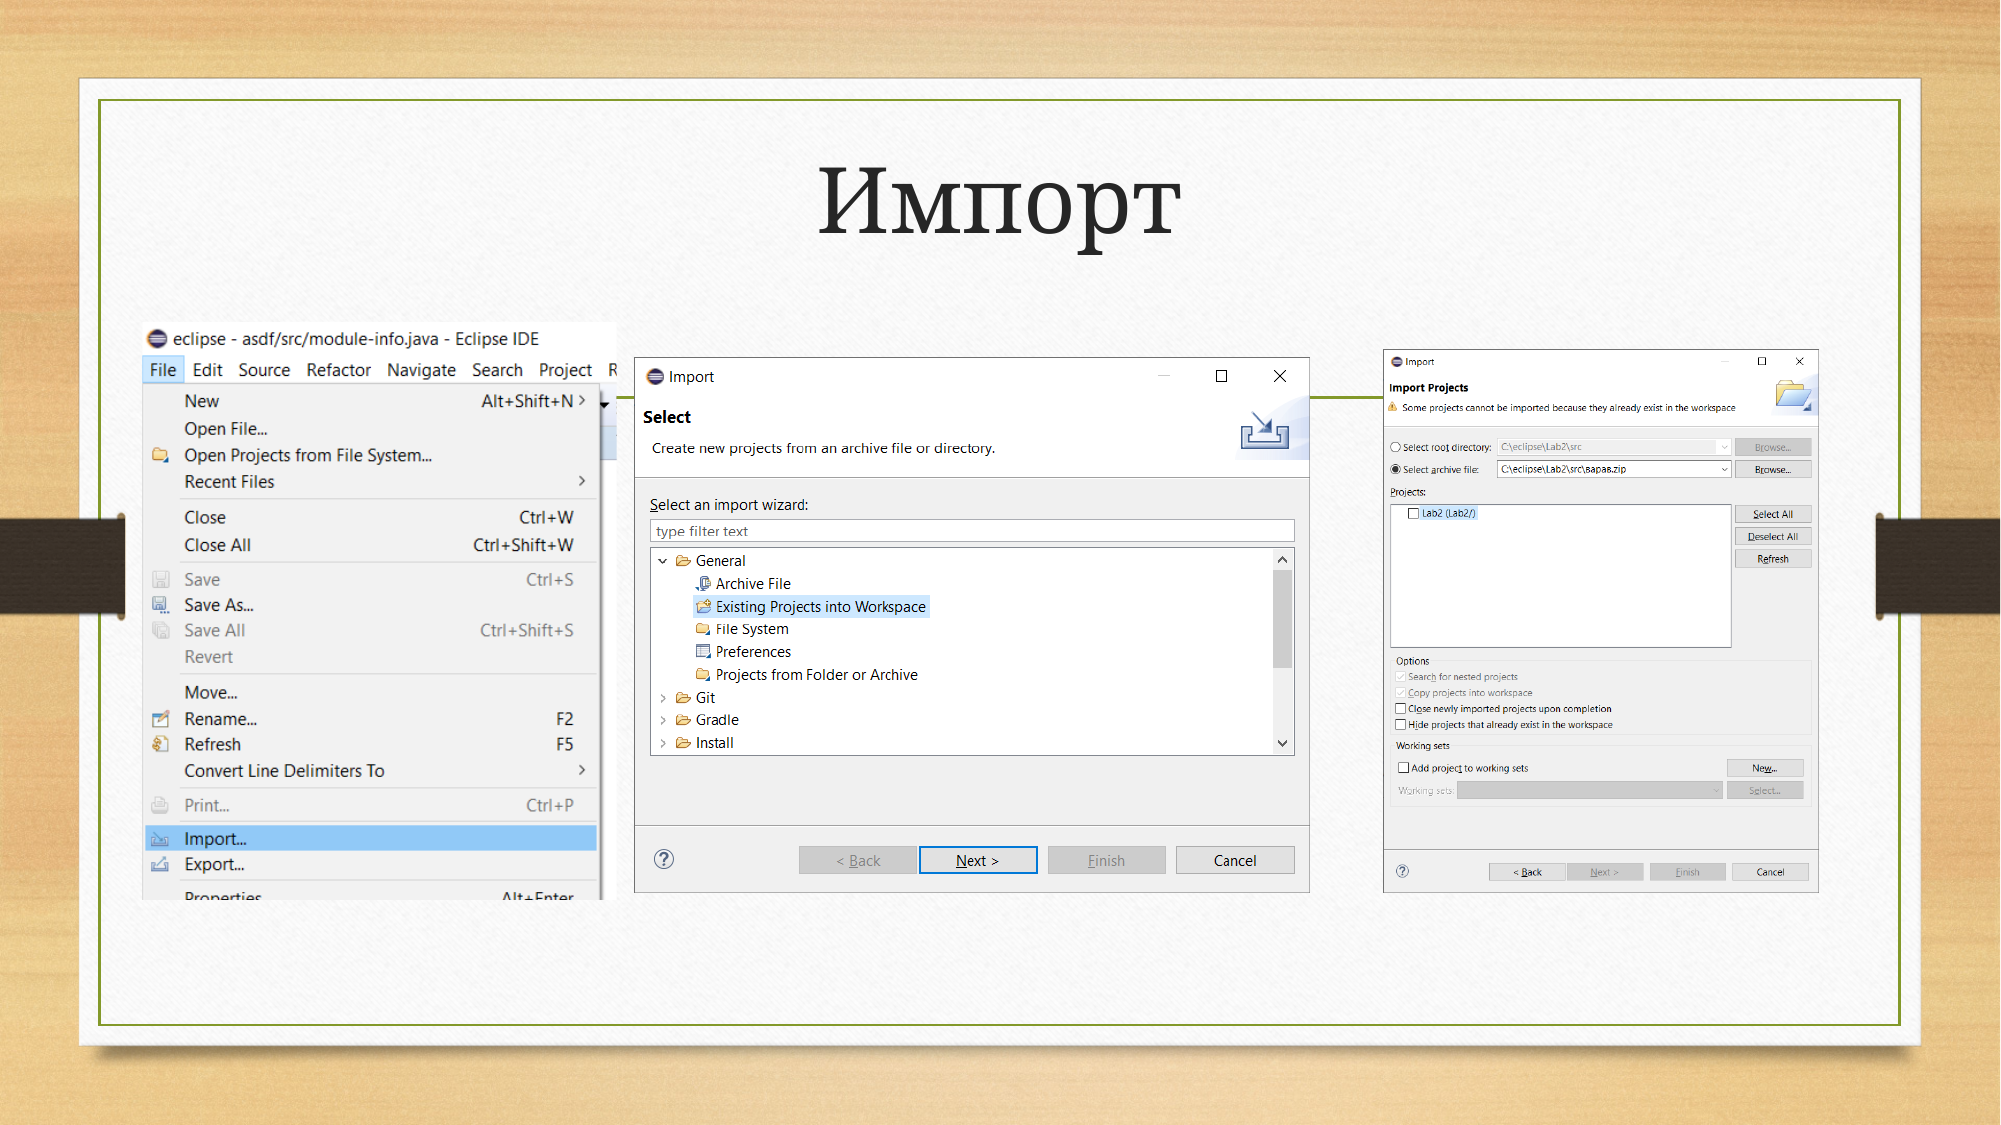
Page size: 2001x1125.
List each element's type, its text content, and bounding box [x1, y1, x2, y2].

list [1383, 349, 1819, 893]
title Импорт [212, 90, 1788, 304]
picture [0, 0, 2001, 1125]
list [141, 322, 617, 900]
